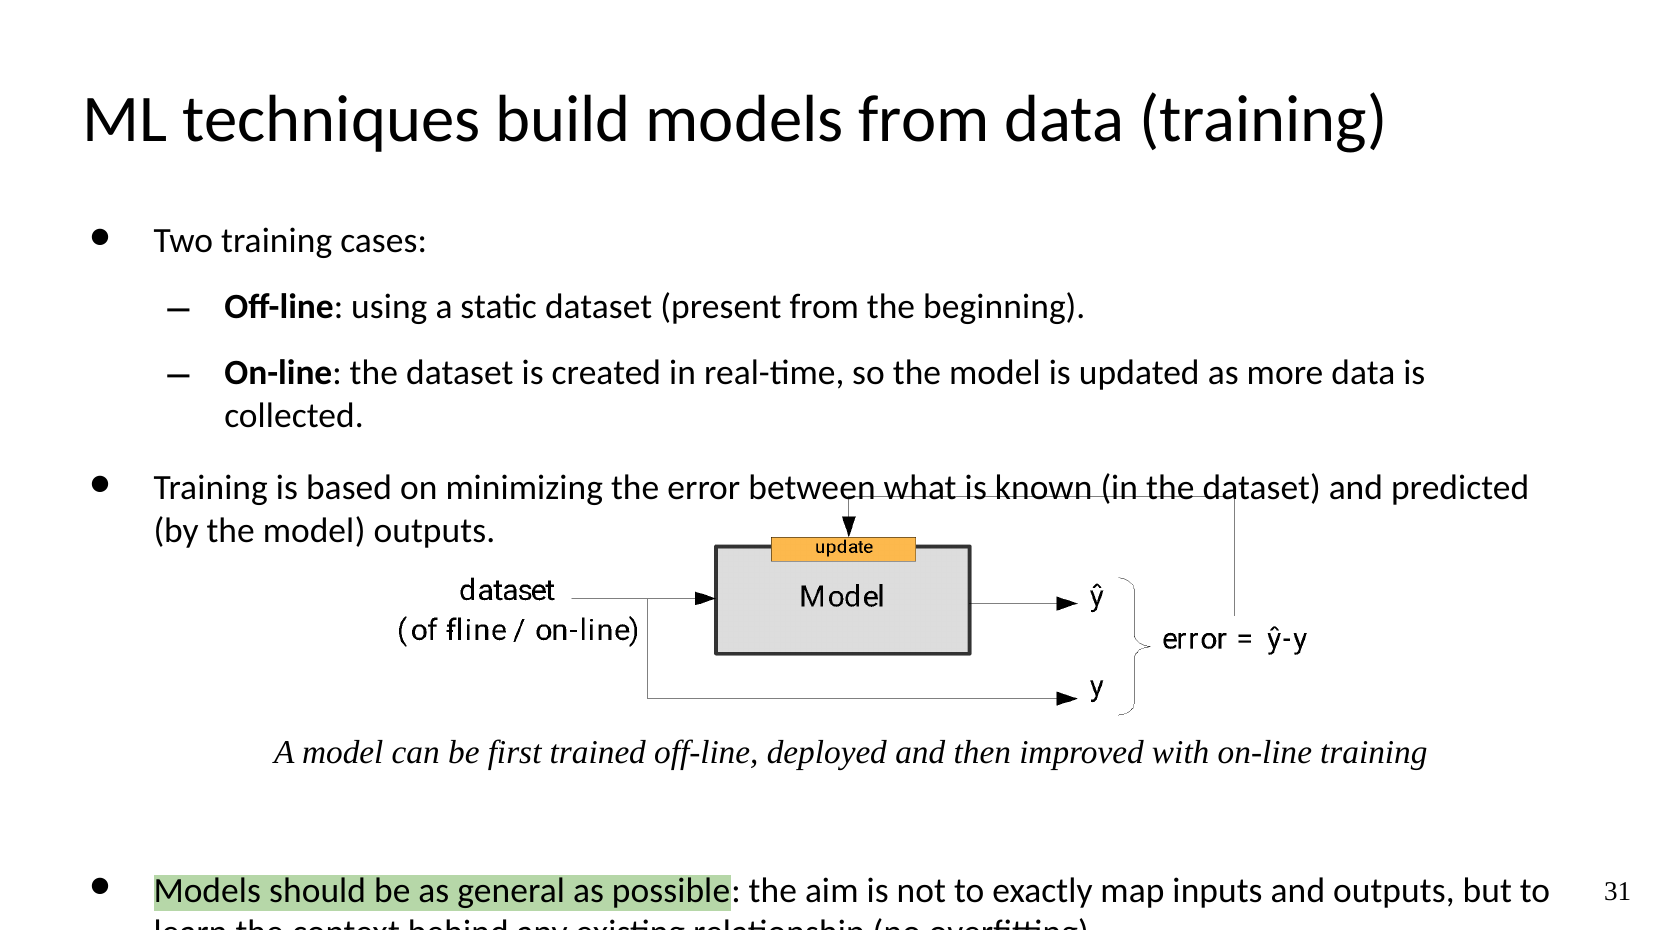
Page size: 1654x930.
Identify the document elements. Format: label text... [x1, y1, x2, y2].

text_box Two training cases: Off-line: using a static dataset (present from the beginning). On-line: the dataset is created in real-time, so the model is updated as more data is collected. Training is based on minimizing the error between what is known (in the dataset) and predicted (by the model) outputs. Models should be as general as possible: the aim is not to exactly map inputs and outputs, but to learn the context behind any existing relationship (no overfitting). [82, 217, 1571, 915]
picture [385, 495, 1321, 719]
text_box A model can be first trained off-line, deployed and then improved with on-line training [141, 721, 1563, 778]
text_box ML techniques build models from data (training) [82, 37, 1571, 193]
slide_number ‹#› [1546, 858, 1647, 930]
